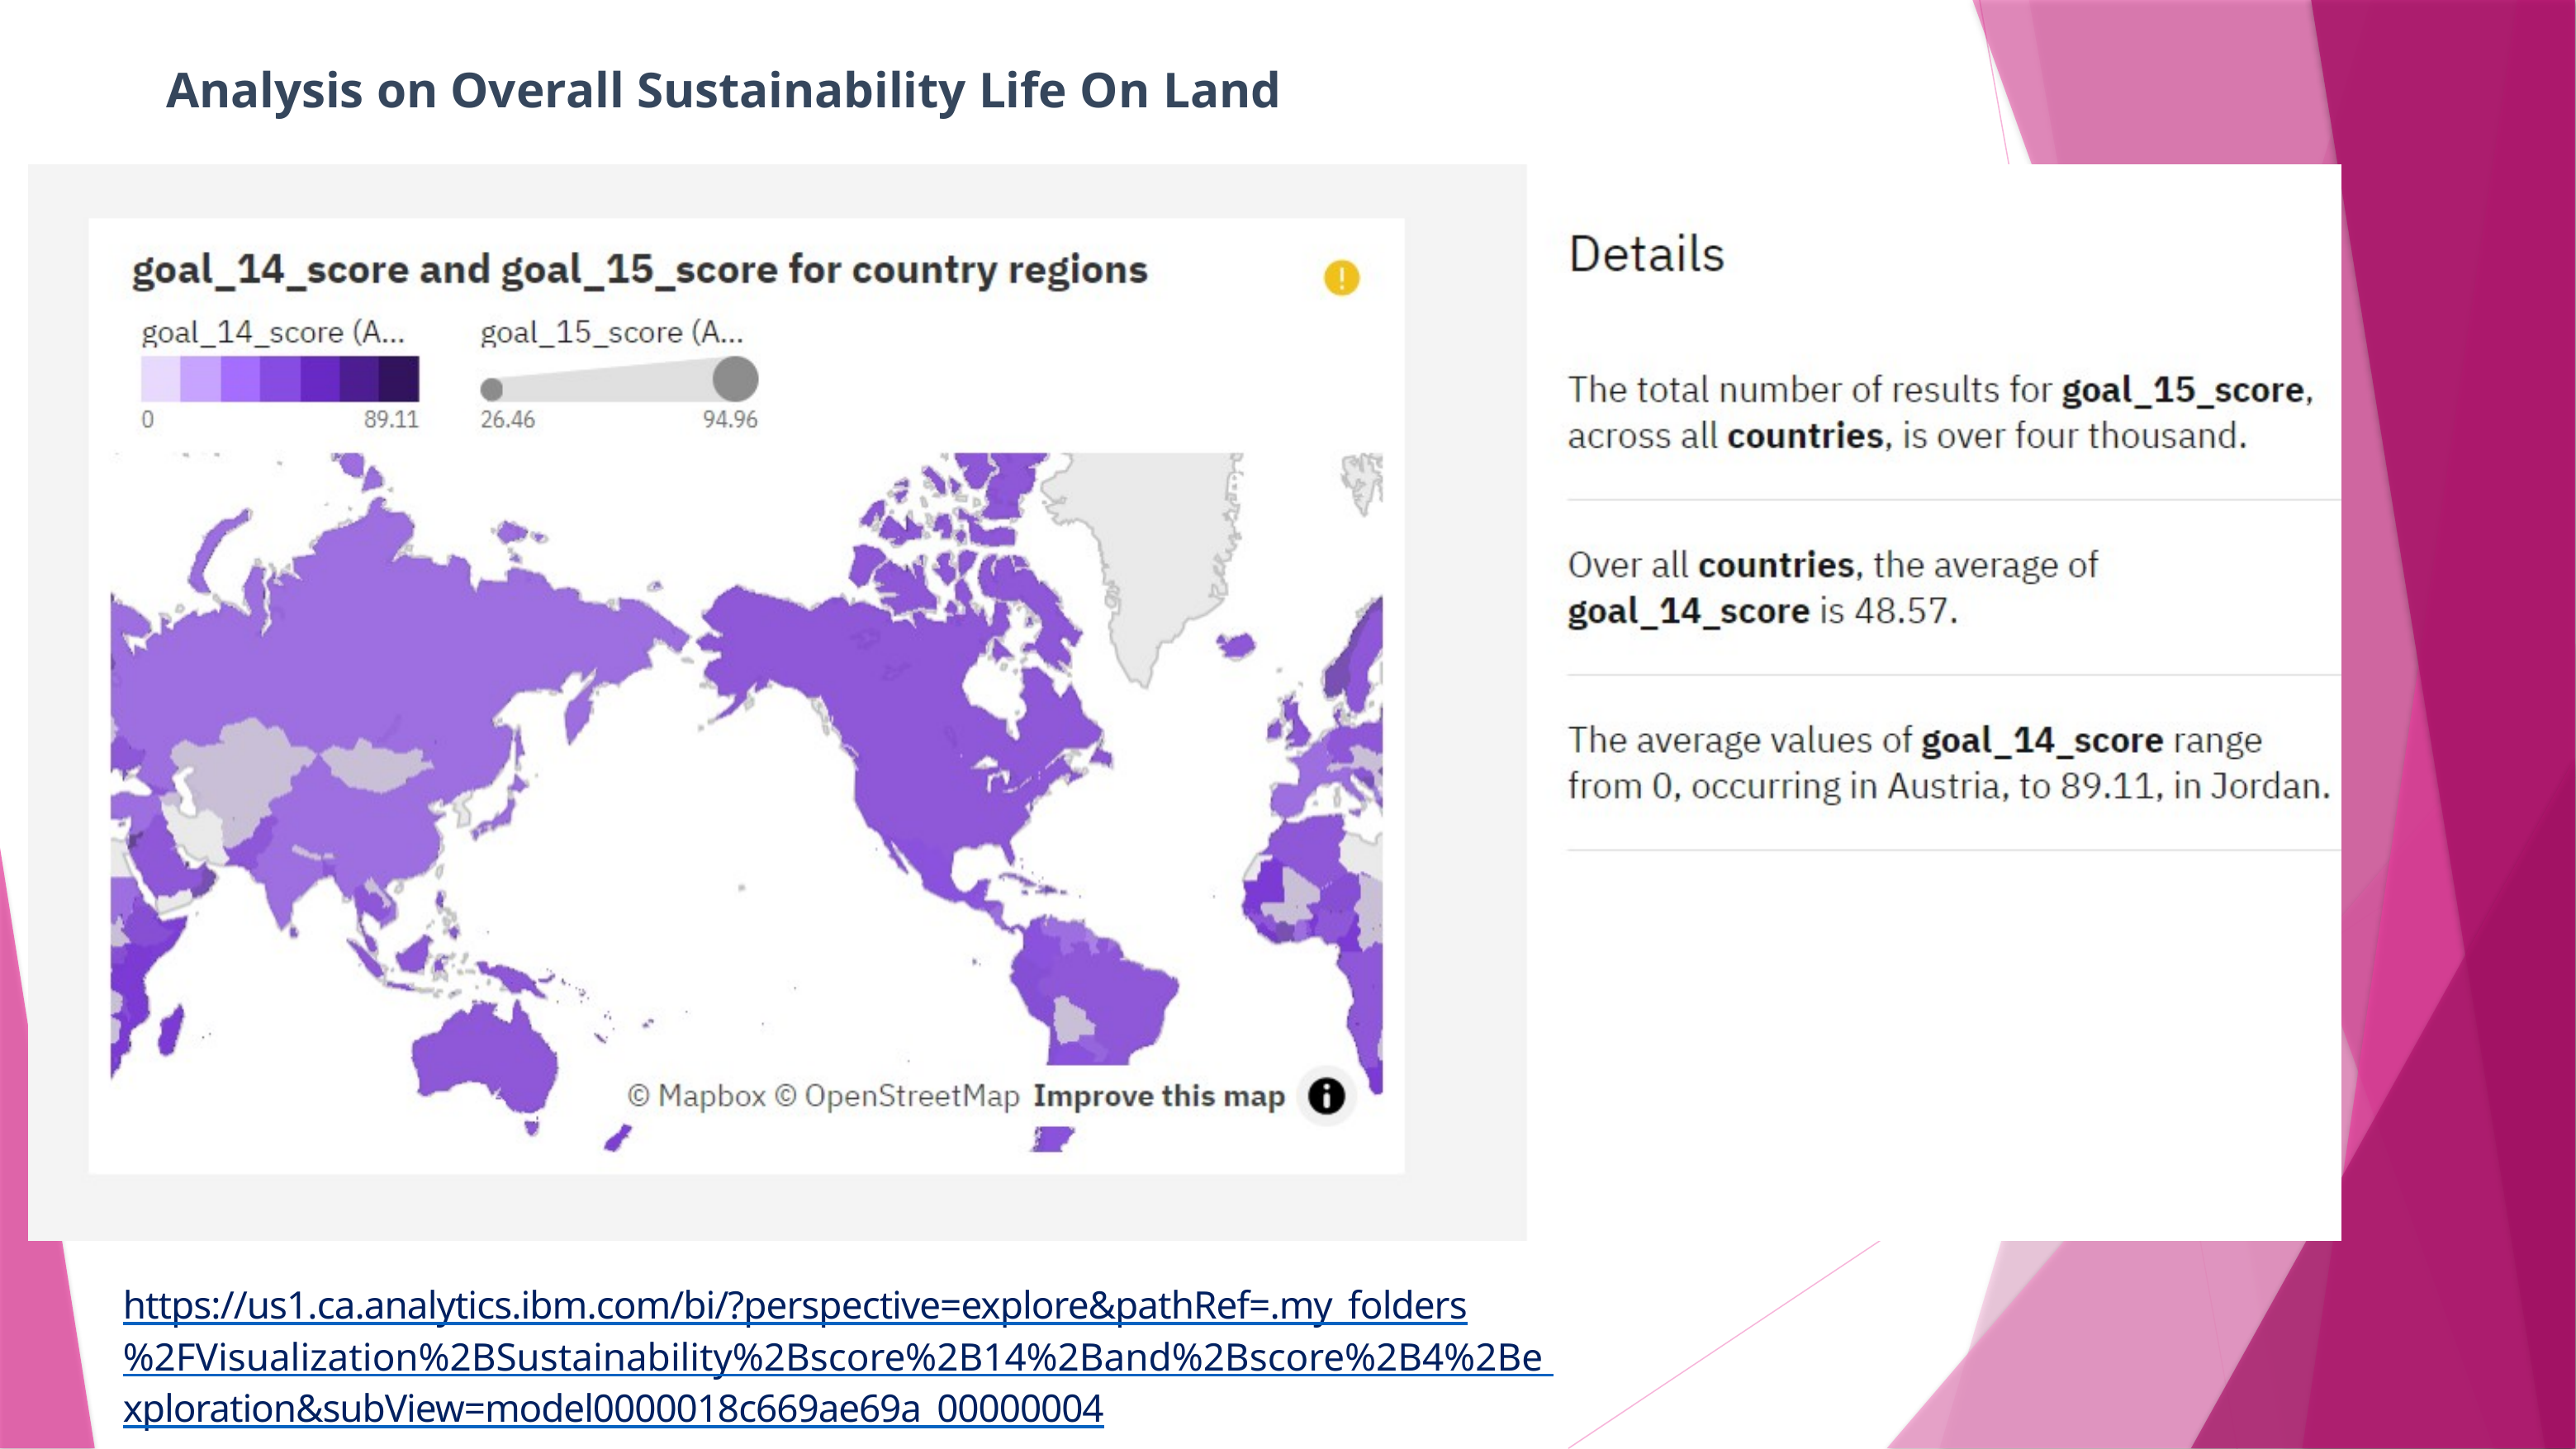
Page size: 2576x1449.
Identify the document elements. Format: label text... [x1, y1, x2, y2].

text_box Analysis on Overall Sustainability Life On Land [152, 53, 1732, 124]
text_box https://us1.ca.analytics.ibm.com/bi/?perspective=explore&pathRef=.my_folders%2FVisualization%2BSustainability%2Bscore%2B14%2Band%2Bscore%2B4%2Be xploration&subView=model0000018c669ae69a_00000004 [121, 1279, 2341, 1437]
picture [27, 164, 2341, 1241]
